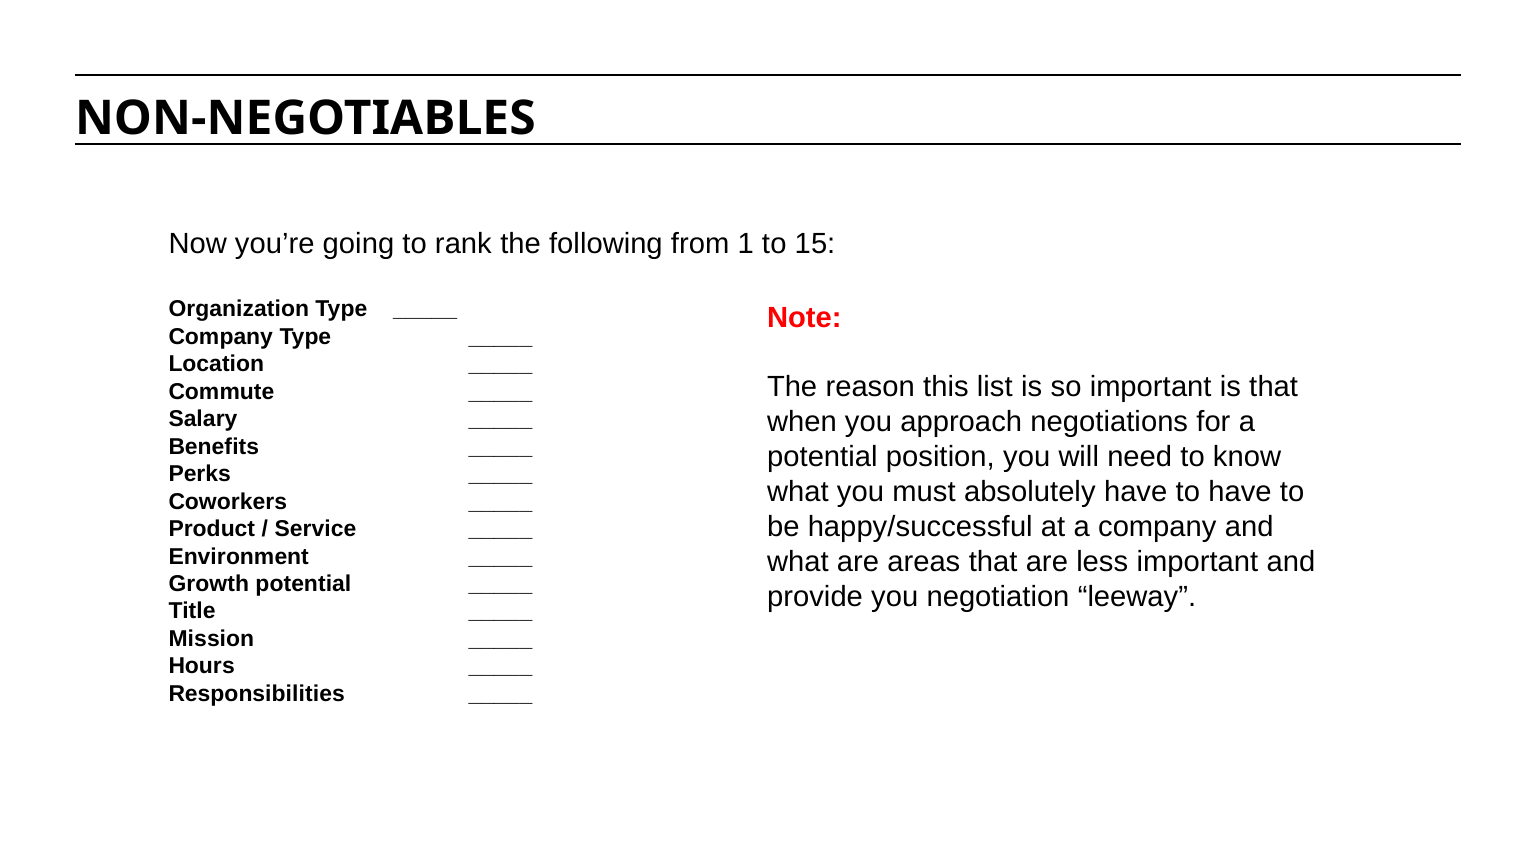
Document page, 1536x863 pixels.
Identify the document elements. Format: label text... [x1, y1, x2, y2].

text_box Note: The reason this list is so important is that when you approach negotiations for a potential position, you will need to know what you must absolutely have to have to be happy/successful at a company and what are areas that are less important and provide you negotiation “leeway”. [752, 282, 1340, 712]
text_box NON-NEGOTIABLES [75, 86, 987, 138]
text_box Now you’re going to rank the following from 1 to 15: Organization Type _____ Company Type _____ Location _____ Commute _____ Salary _____ Benefits _____ Perks _____ Coworkers _____ Product / Service _____ Environment _____ Growth potential _____ Title _____ Mission _____ Hours _____ Responsibilities _____ [153, 236, 869, 729]
